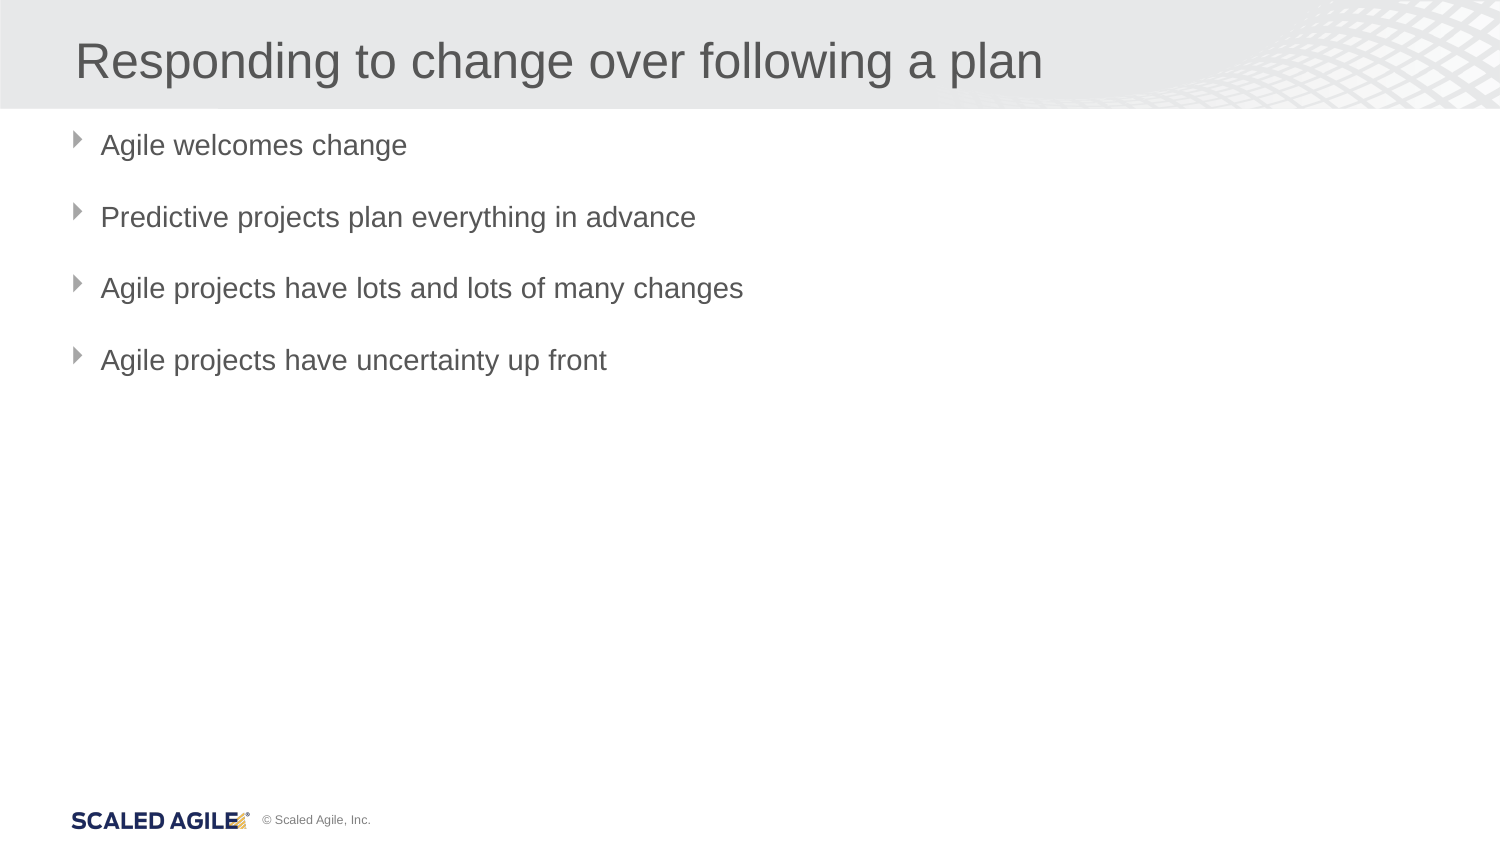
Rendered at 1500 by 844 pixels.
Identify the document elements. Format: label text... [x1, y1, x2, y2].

title Responding to change over following a plan [74, 27, 1425, 84]
picture [69, 809, 254, 831]
picture [0, 0, 1500, 109]
list Agile welcomes change Predictive projects plan everything in advance Agile projects have lots and lots of many changes Agile projects have uncertainty up front [64, 122, 1434, 789]
